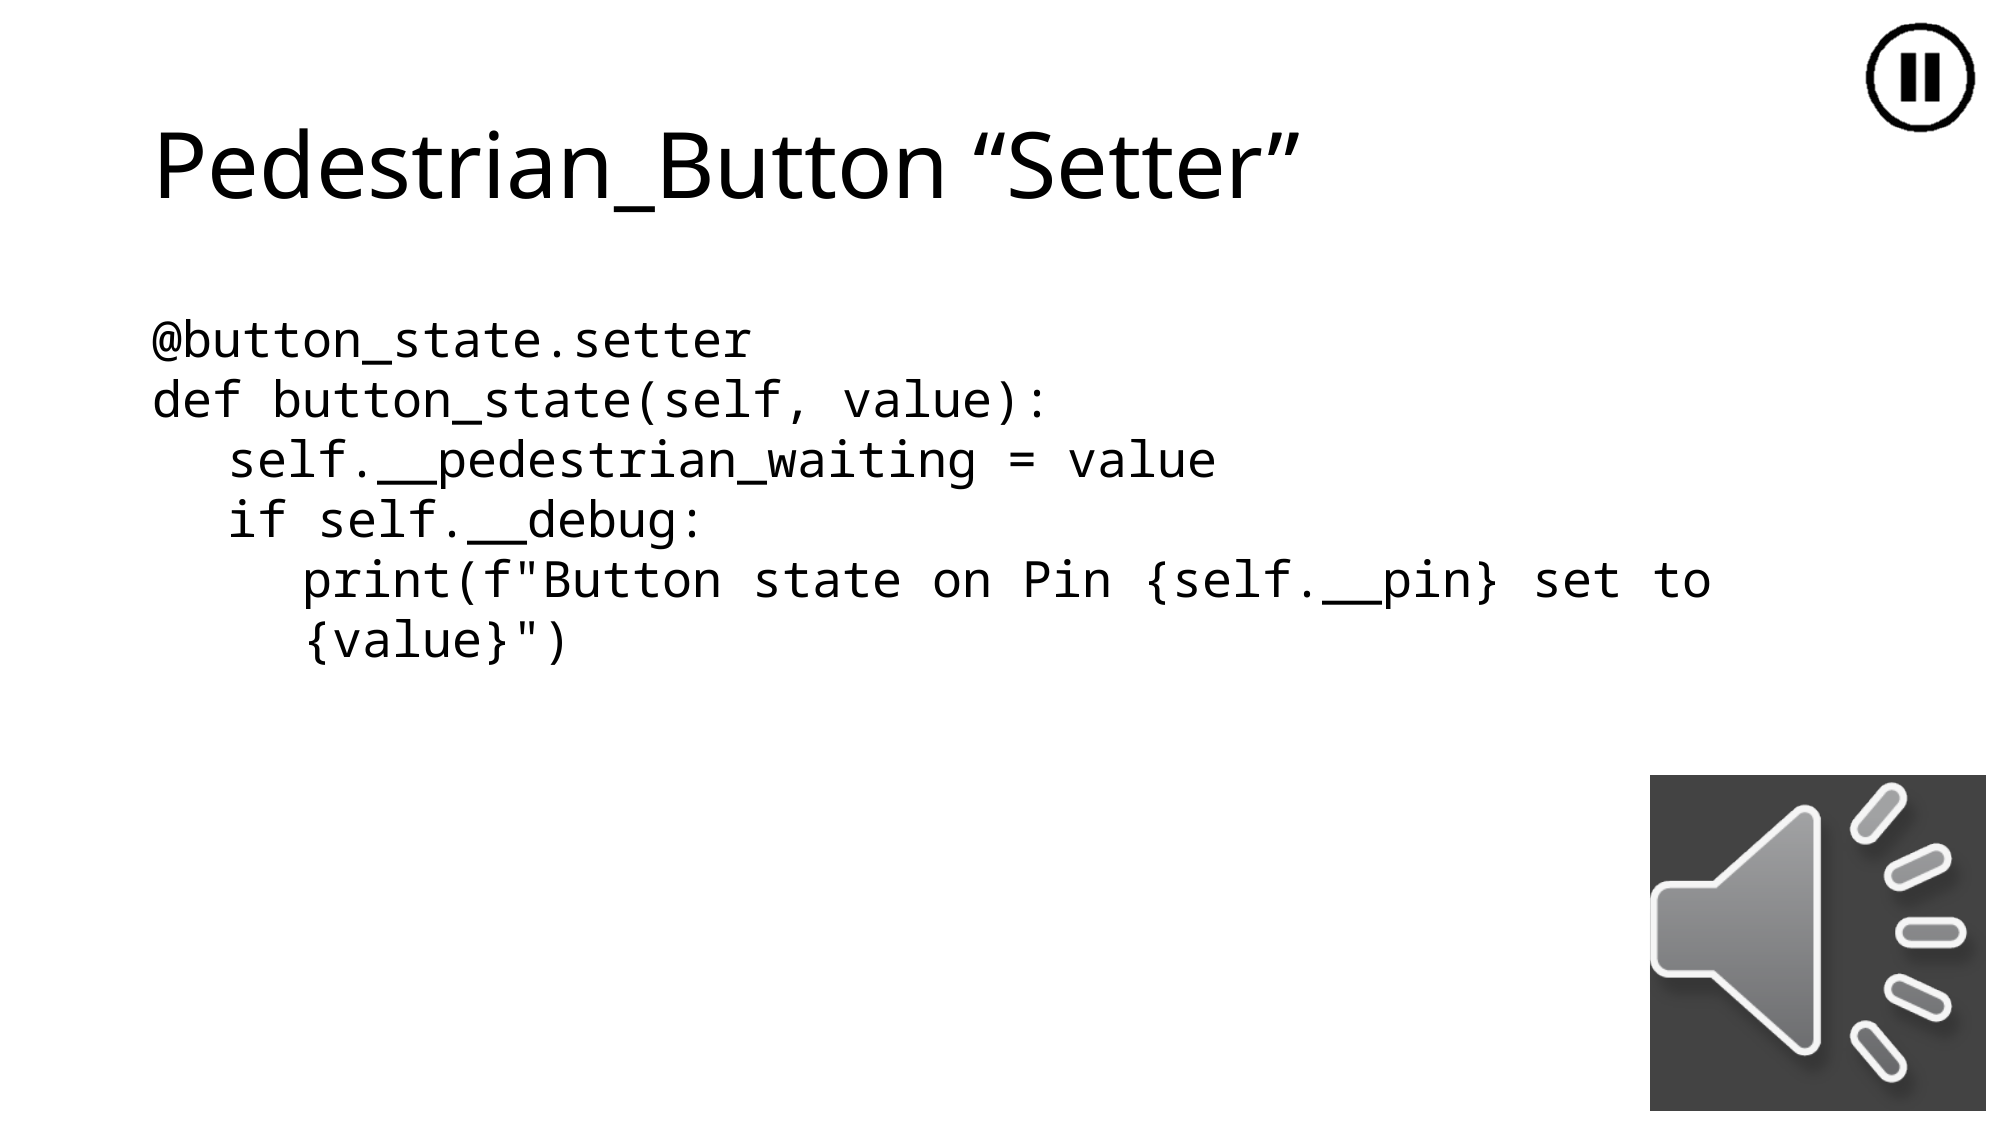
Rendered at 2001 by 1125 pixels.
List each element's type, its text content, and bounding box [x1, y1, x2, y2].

title Pedestrian_Button “Setter” [137, 59, 1863, 278]
list @button_state.setter def button_state(self, value): self.__pedestrian_waiting = value if self.__debug: print(f"Button state on Pin {self.__pin} set to {value}") [137, 299, 1863, 1014]
picture [1839, 0, 2000, 153]
picture [1648, 773, 1987, 1112]
